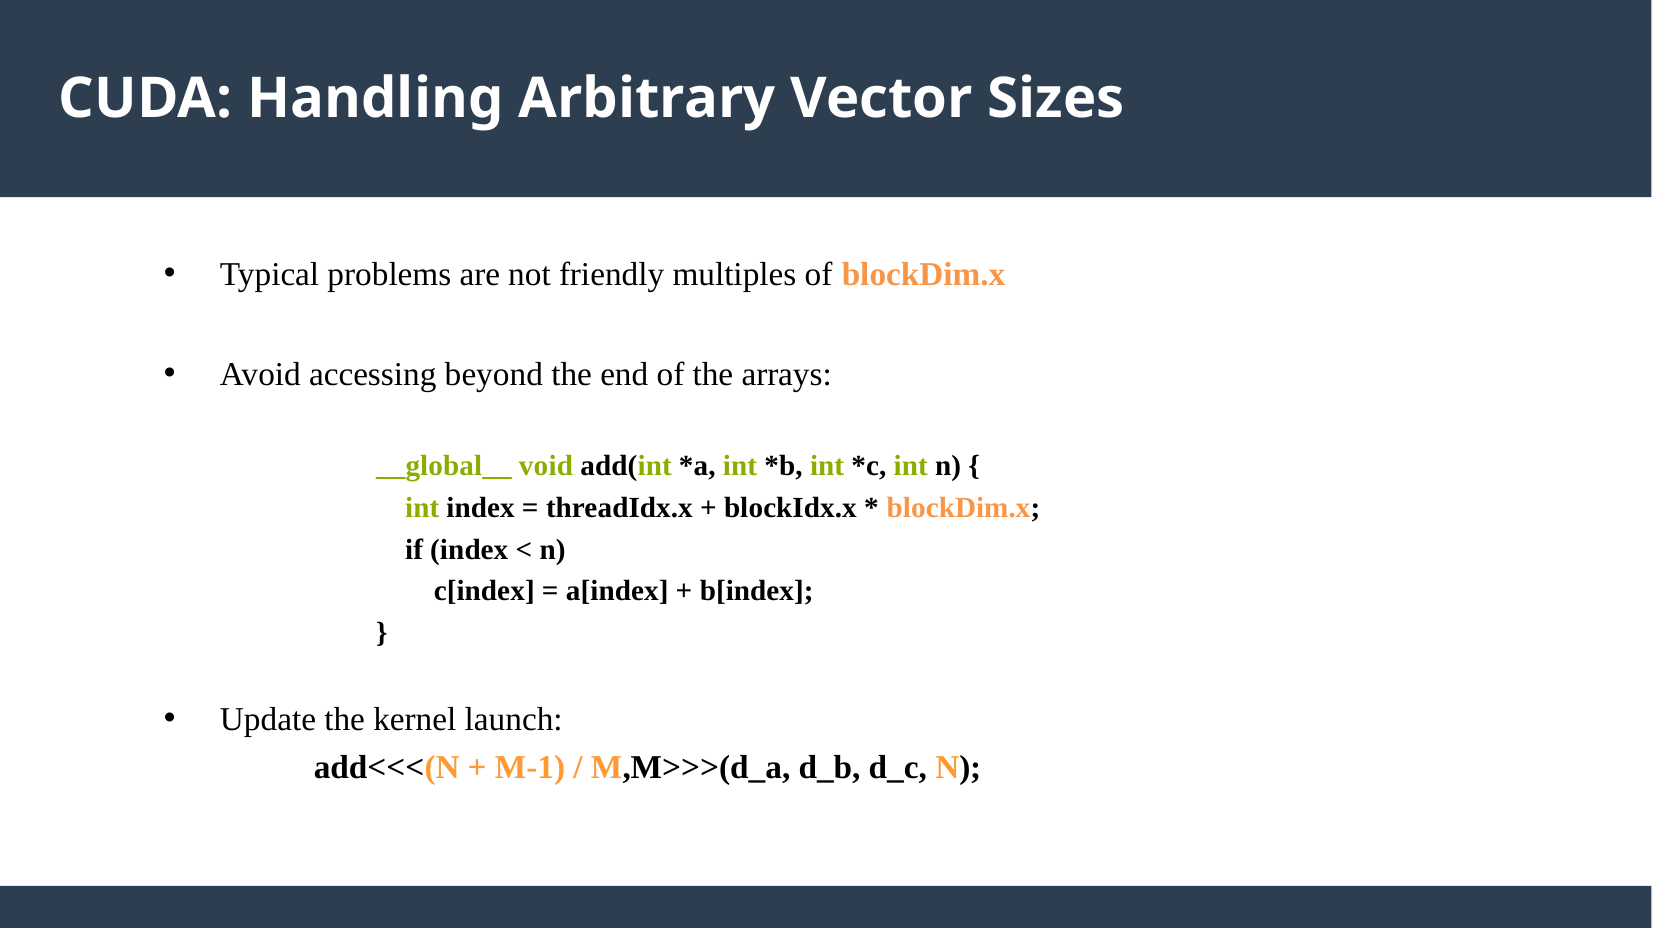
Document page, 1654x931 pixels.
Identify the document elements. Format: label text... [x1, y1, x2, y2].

text_box __global__ void add(int *a, int *b, int *c, int n) { int index = threadIdx.x + blockIdx.x * blockDim.x; if (index < n) c[index] = a[index] + b[index]; } [361, 439, 1140, 656]
text_box Update the kernel launch: add<<<(N + M-1) / M,M>>>(d_a, d_b, d_c, N); [163, 578, 1506, 892]
text_box Typical problems are not friendly multiples of blockDim.x Avoid accessing beyond the end of the arrays: [163, 252, 1506, 565]
text_box CUDA: Handling Arbitrary Vector Sizes [59, 37, 1593, 153]
